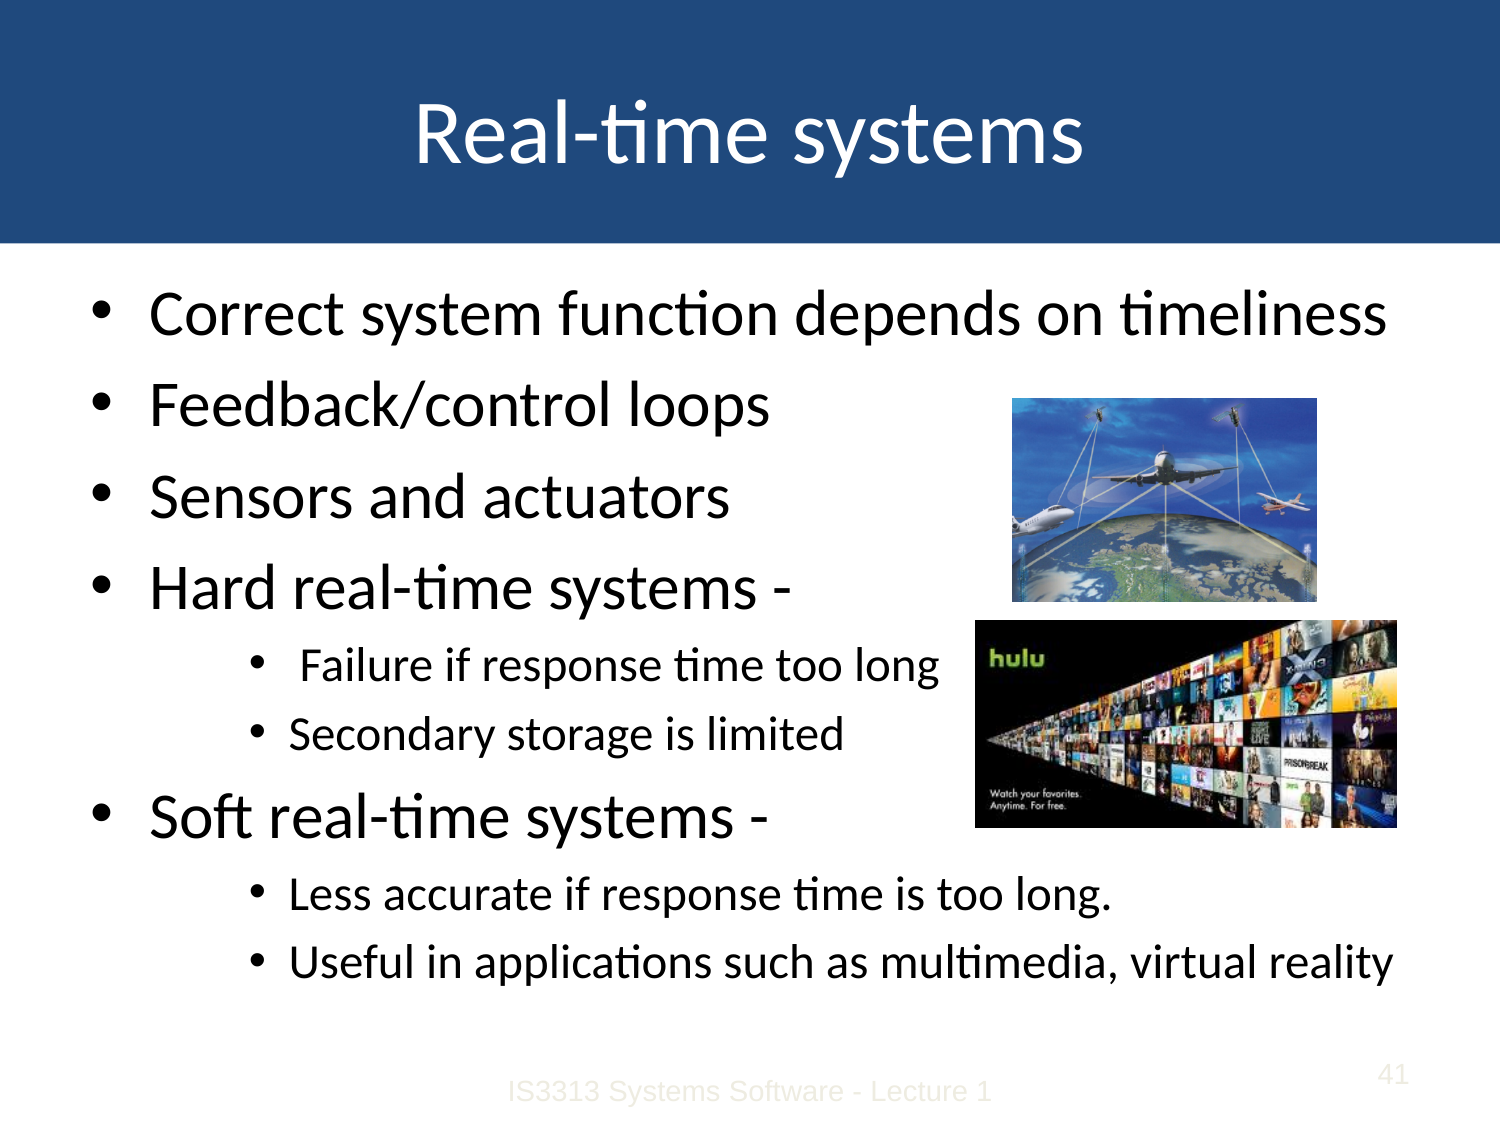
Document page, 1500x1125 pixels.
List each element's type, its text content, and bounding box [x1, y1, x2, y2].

list Correct system function depends on timeliness Feedback/control loops Sensors and actuators Hard real-time systems - Failure if response time too long Secondary storage is limited Soft real-time systems - Less accurate if response time is too long. Useful in applications such as multimedia, virtual reality [75, 262, 1425, 1005]
title Real-time systems [103, 18, 1397, 236]
picture [974, 620, 1398, 828]
footer IS3313 Systems Software - Lecture 1 [453, 1059, 1047, 1120]
slide_number 41 [1074, 1042, 1425, 1103]
picture [1012, 397, 1318, 602]
